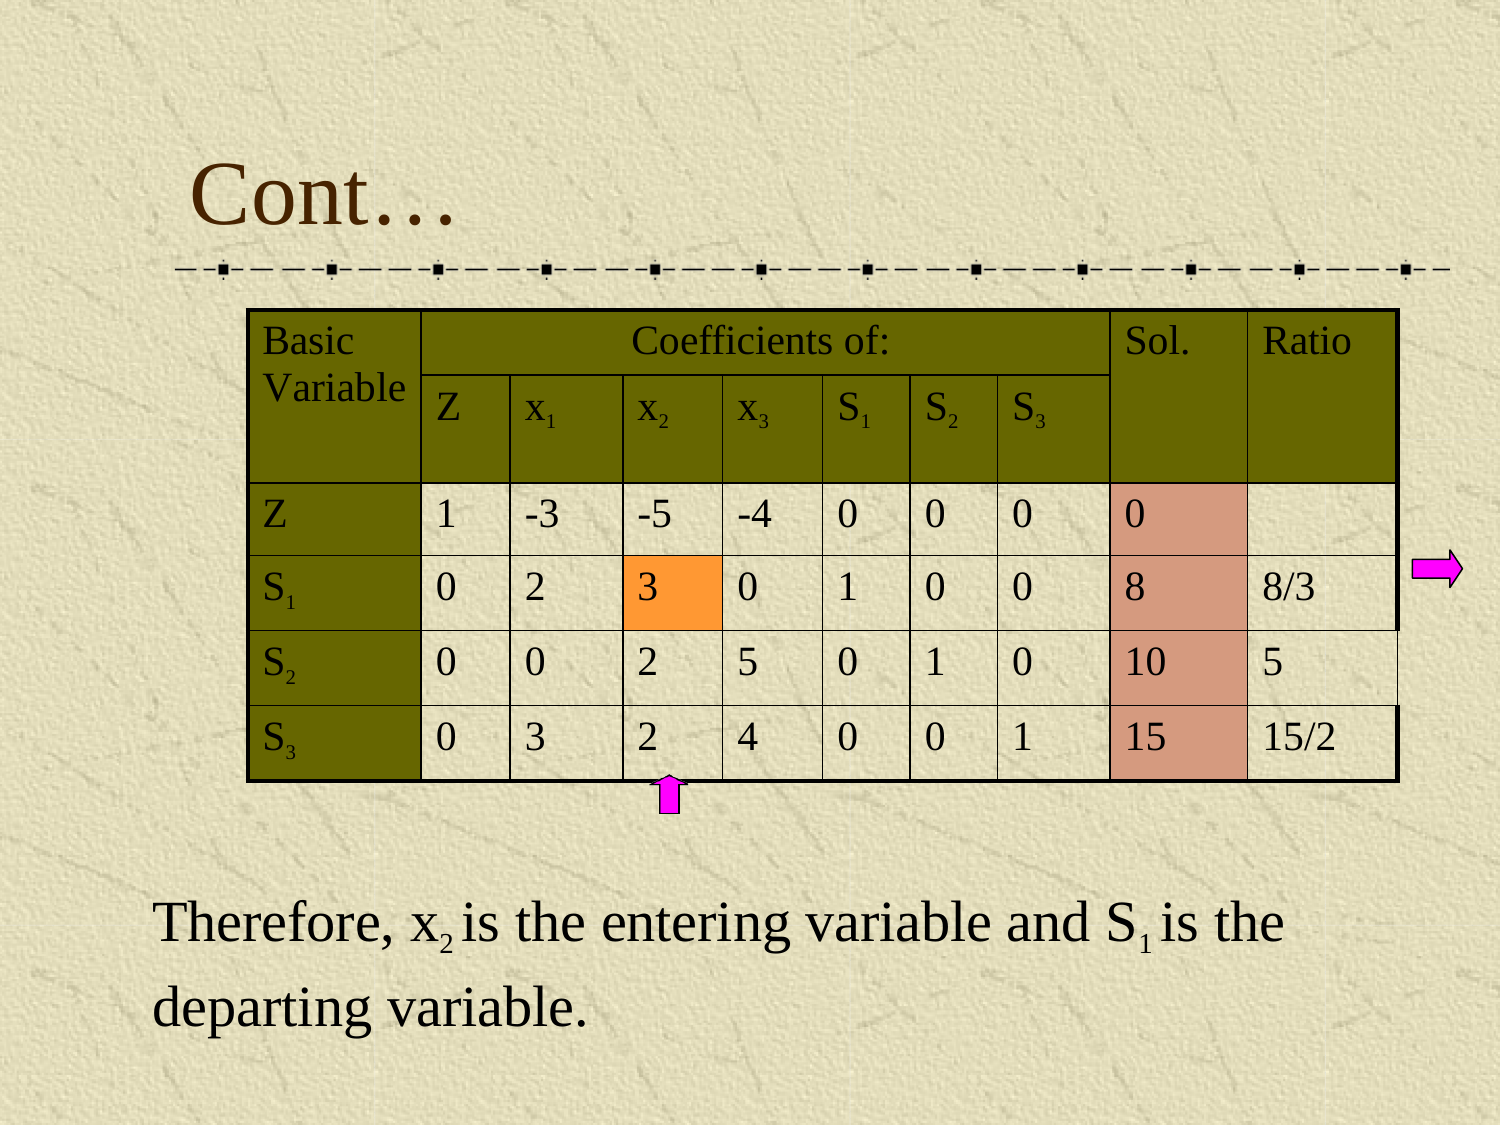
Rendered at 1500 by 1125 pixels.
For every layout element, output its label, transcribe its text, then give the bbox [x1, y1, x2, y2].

table_cell 0 [823, 631, 909, 705]
table_header Basic Variable [250, 312, 420, 482]
text_box [174, 258, 187, 280]
table_cell 0 [998, 484, 1109, 555]
table_cell x3 [723, 376, 822, 482]
table_cell 5 [723, 631, 822, 705]
table_cell 0 [422, 631, 509, 705]
table_cell 3 [511, 706, 622, 779]
table_cell 1 [998, 706, 1109, 779]
table_header Ratio [1248, 312, 1395, 482]
table_cell 3 [624, 556, 722, 630]
table_cell S3 [250, 706, 420, 779]
table_cell S1 [250, 556, 420, 630]
table_header Coefficients of: [422, 312, 1109, 374]
table_cell 2 [624, 706, 722, 779]
table_cell 0 [998, 631, 1109, 705]
table_cell 0 [911, 556, 997, 630]
table_cell 5 [1248, 631, 1397, 705]
table_cell 0 [823, 706, 909, 779]
table_cell 0 [1111, 484, 1247, 555]
table_cell 8 [1111, 556, 1247, 630]
table_header Sol. [1111, 312, 1247, 482]
table_cell 10 [1111, 631, 1247, 705]
table_cell 2 [511, 556, 622, 630]
text_box [1412, 549, 1463, 588]
table_cell S2 [911, 376, 997, 482]
table_cell 1 [422, 484, 509, 555]
table_cell 8/3 [1248, 556, 1395, 630]
table_cell S3 [998, 376, 1109, 482]
table_cell 0 [511, 631, 622, 705]
table_cell 4 [723, 706, 822, 779]
table_cell 0 [823, 484, 909, 555]
table_cell -5 [624, 484, 722, 555]
table_cell 0 [911, 706, 997, 779]
table_cell [1248, 484, 1395, 555]
table_cell S1 [823, 376, 909, 482]
table_cell Z [250, 484, 420, 555]
table_cell Z [422, 376, 509, 482]
table_cell S2 [250, 631, 420, 705]
table_cell -3 [511, 484, 622, 555]
table_cell -4 [723, 484, 822, 555]
table_cell 15/2 [1248, 706, 1395, 779]
title Cont… [187, 130, 463, 321]
table_cell 0 [723, 556, 822, 630]
table_cell 2 [624, 631, 722, 705]
text_box [649, 774, 689, 814]
text_box [463, 258, 1450, 280]
table_cell 1 [911, 631, 997, 705]
table_cell x1 [511, 376, 622, 482]
table_cell 0 [911, 484, 997, 555]
table_cell 0 [422, 556, 509, 630]
table_cell x2 [624, 376, 722, 482]
table_cell 1 [823, 556, 909, 630]
table_cell 0 [998, 556, 1109, 630]
text_box Therefore, x2 is the entering variable and S1 is the departing variable. [146, 871, 1313, 1039]
table_cell 0 [422, 706, 509, 779]
table_cell 15 [1111, 706, 1247, 779]
text_box [0, 0, 1500, 1125]
